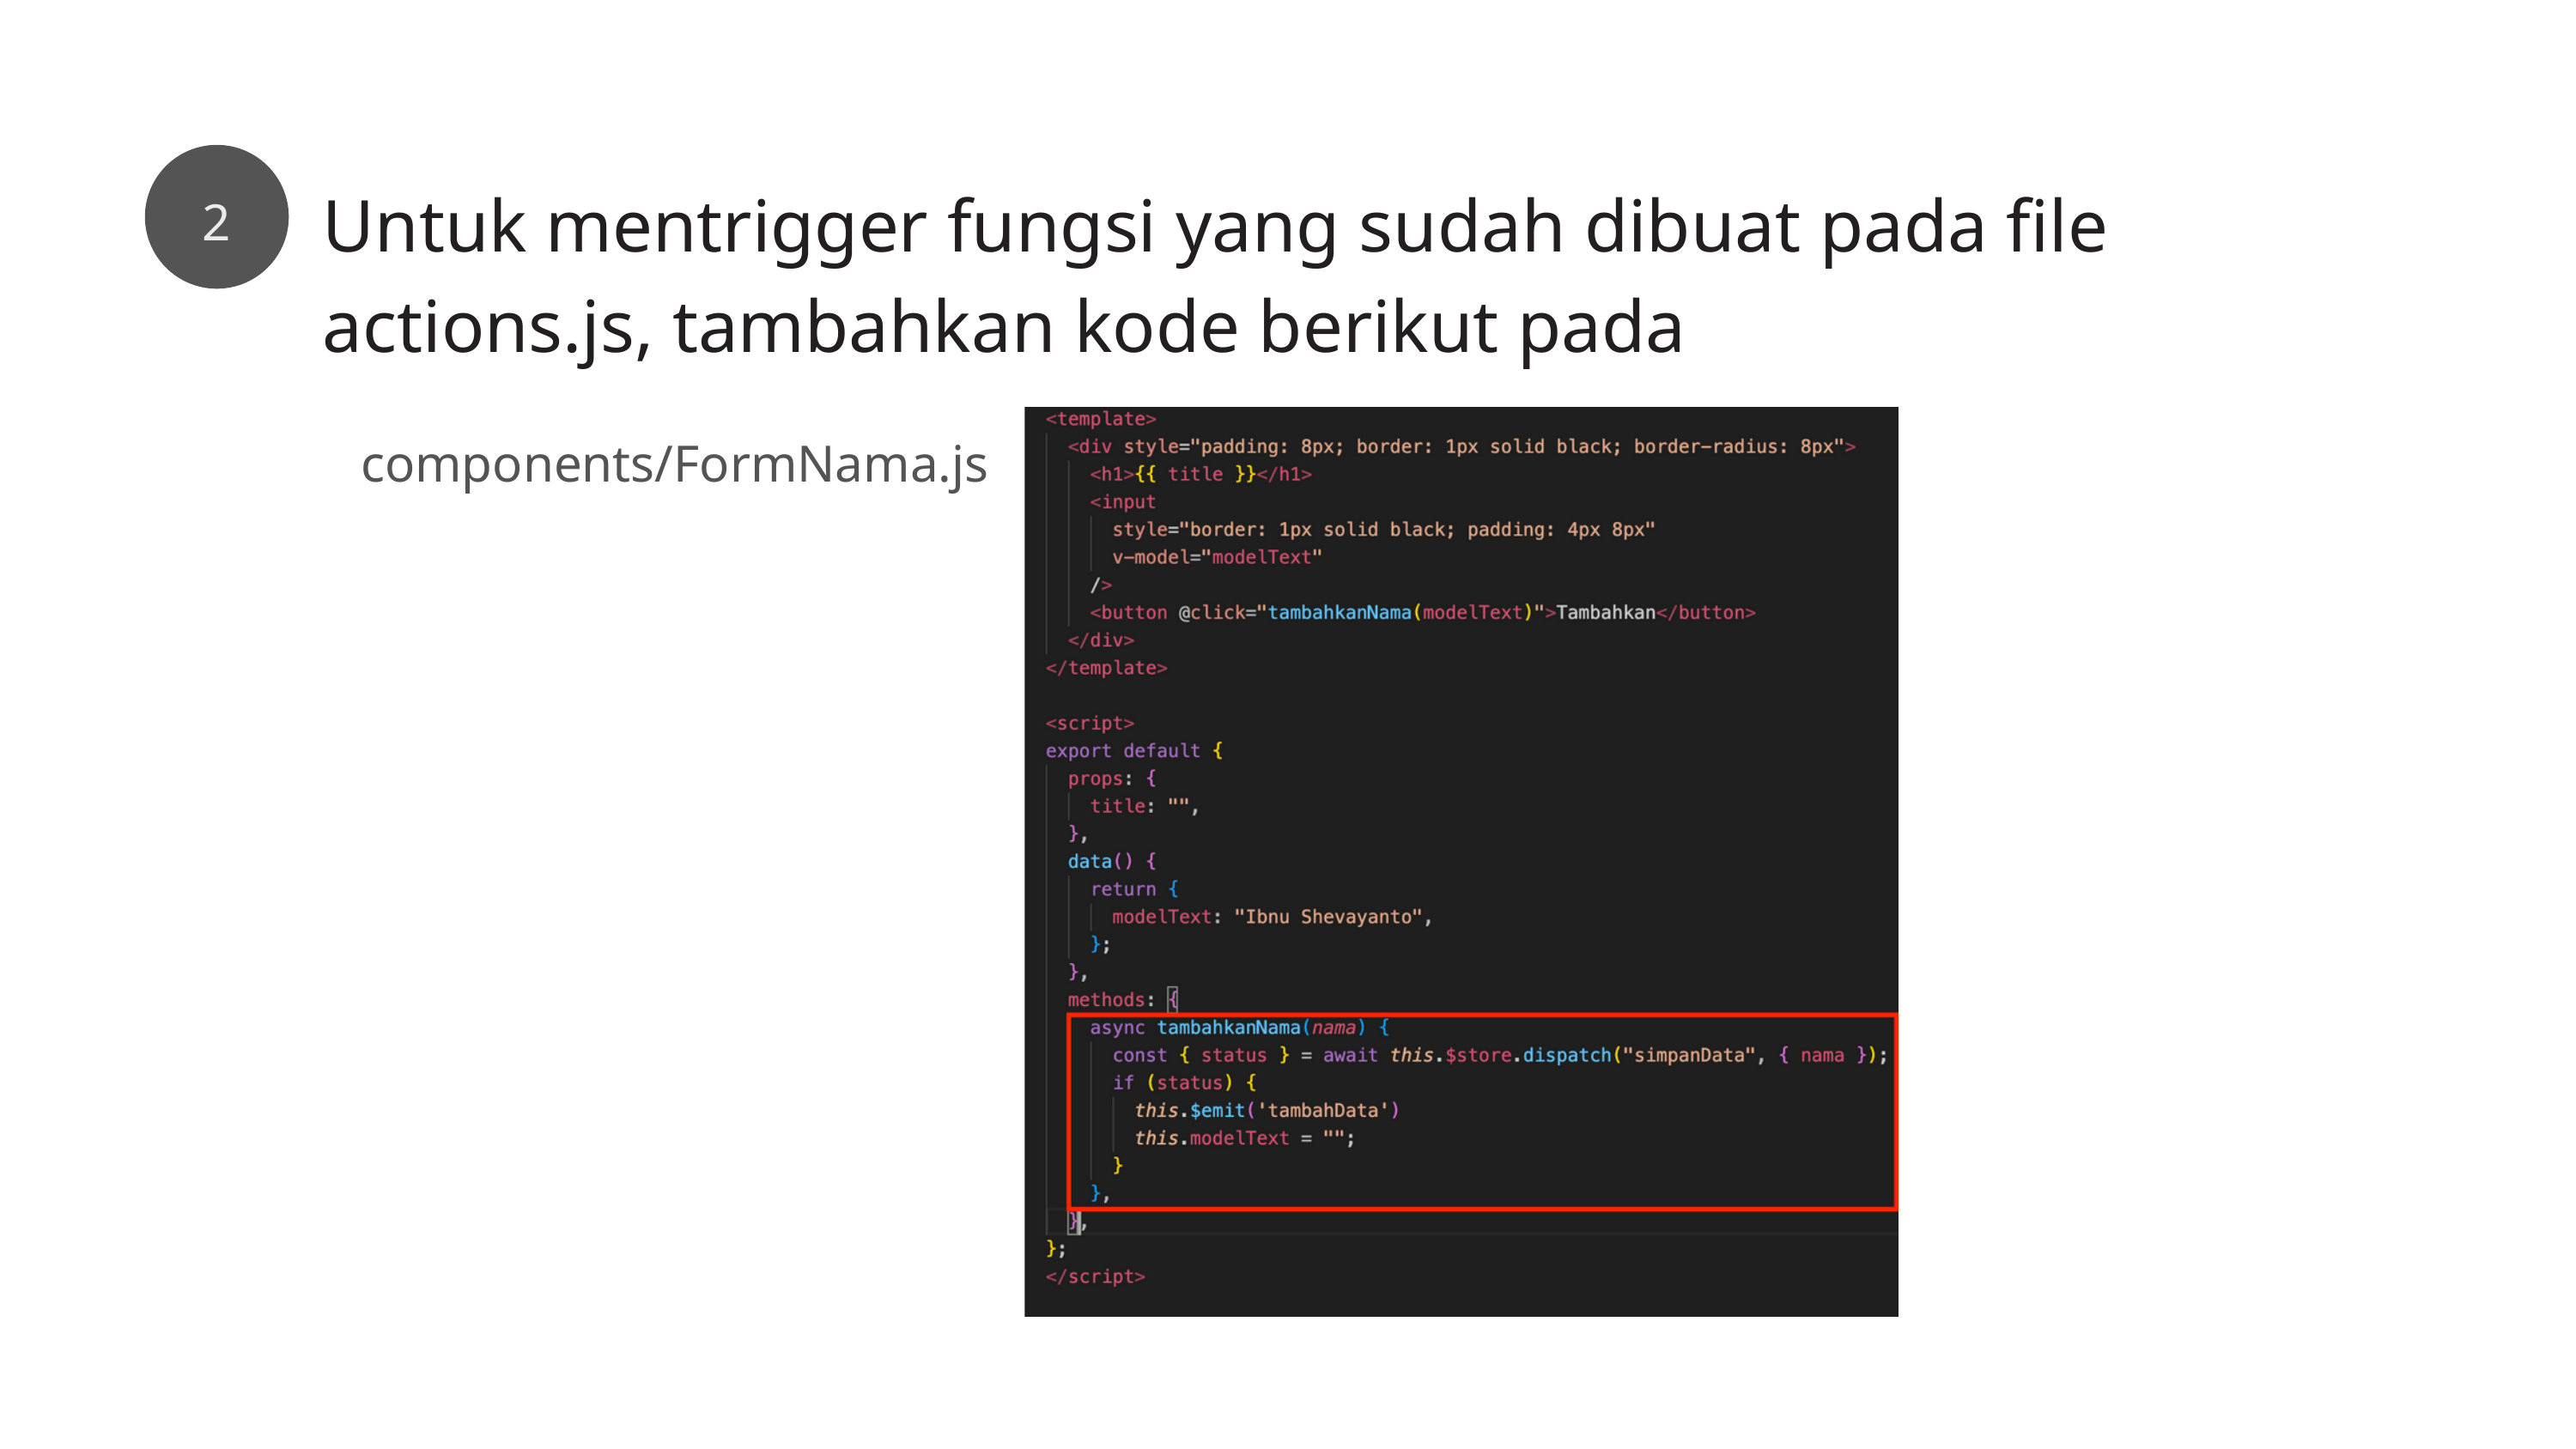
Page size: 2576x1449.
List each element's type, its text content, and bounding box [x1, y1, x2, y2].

text_box components/FormNama.js [361, 421, 1005, 493]
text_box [144, 144, 2432, 359]
text_box [1024, 407, 1899, 1317]
